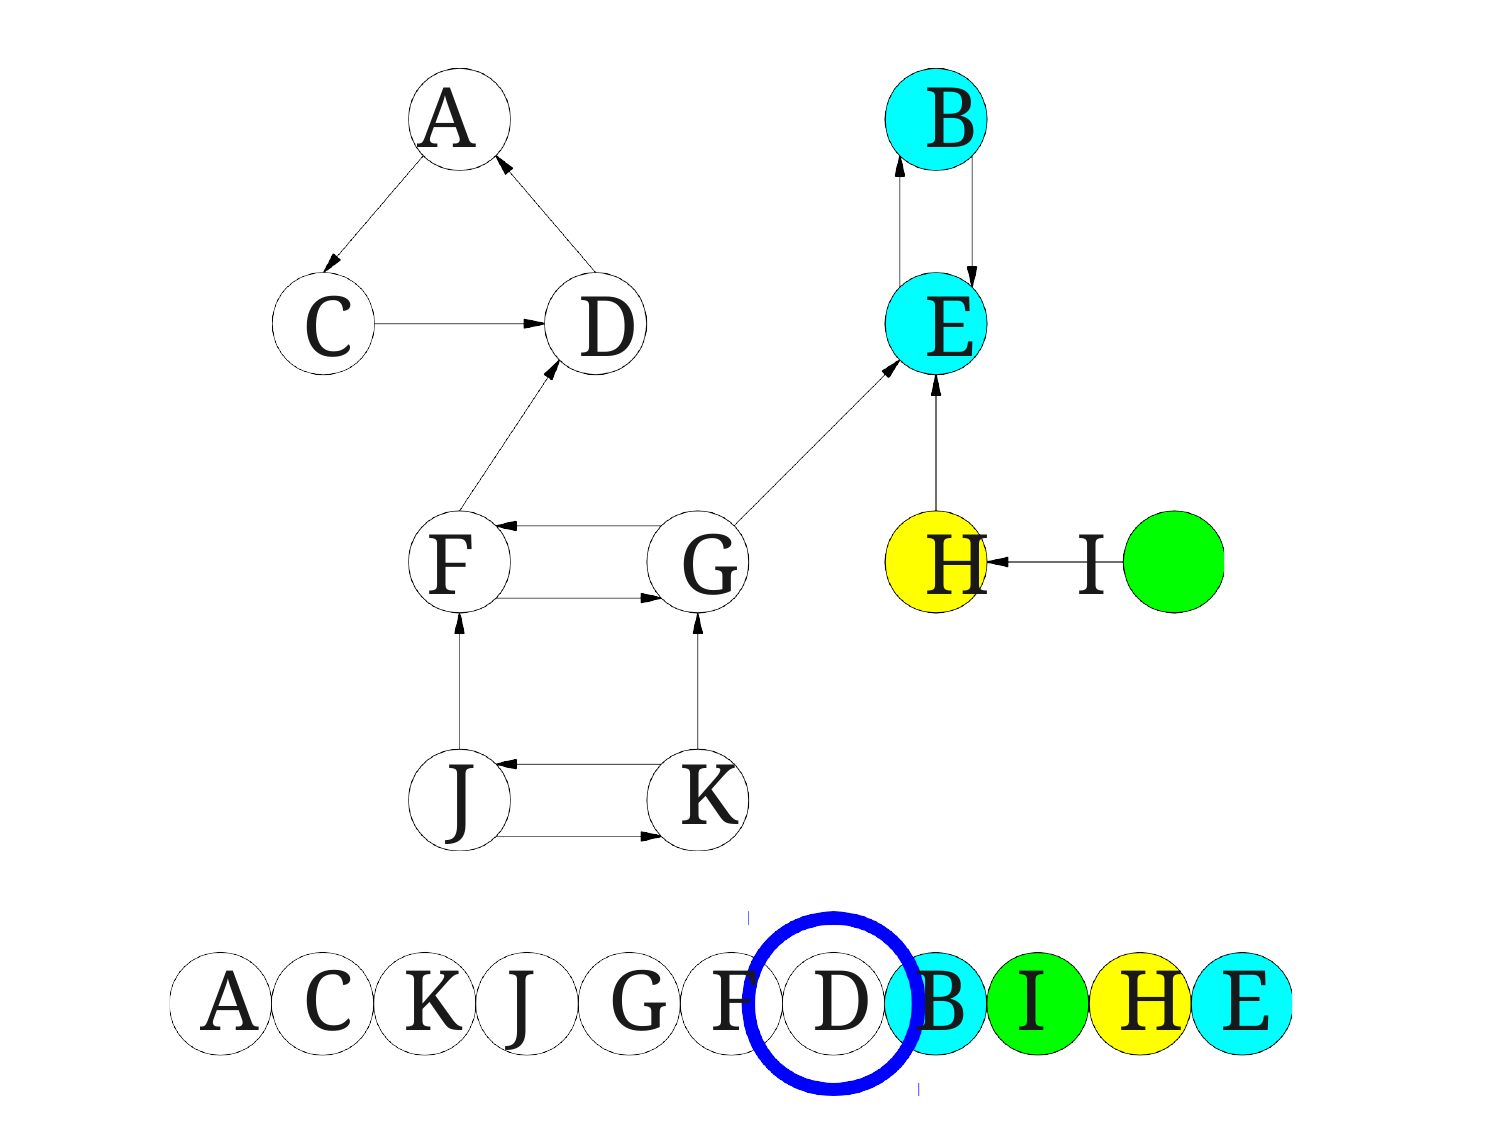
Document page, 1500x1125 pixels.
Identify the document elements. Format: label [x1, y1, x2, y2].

table_cell [297, 222, 1198, 849]
text_box [272, 68, 1225, 851]
text_box [169, 911, 1293, 1096]
table_header [297, 78, 1198, 222]
